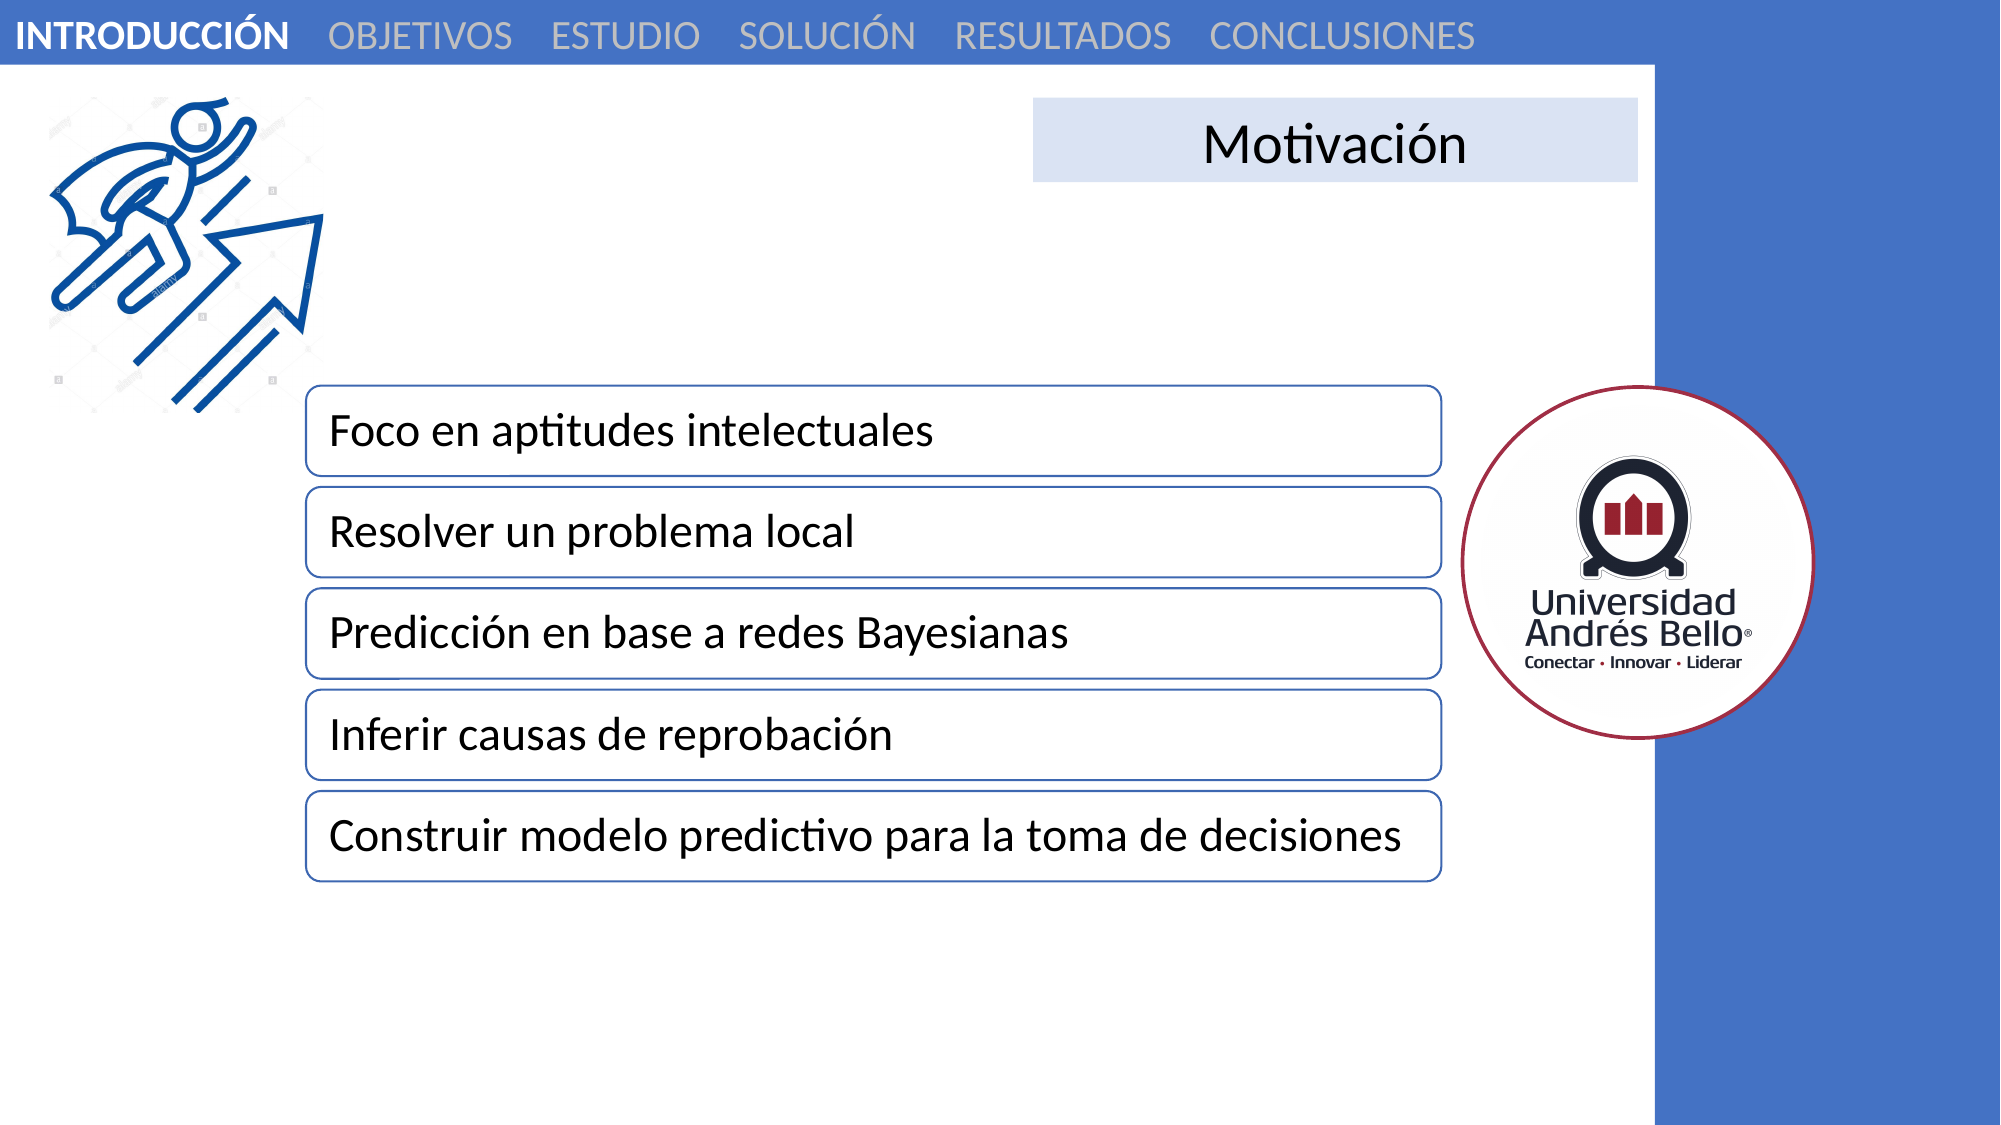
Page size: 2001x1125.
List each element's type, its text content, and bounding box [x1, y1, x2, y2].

text_box INTRODUCCIÓN OBJETIVOS ESTUDIO SOLUCIÓN RESULTADOS CONCLUSIONES [0, 0, 1655, 65]
text_box Motivación [1033, 97, 1638, 183]
text_box [1558, 385, 1718, 405]
text_box [1796, 483, 1815, 642]
picture [49, 97, 324, 413]
text_box [1558, 720, 1718, 740]
picture [1481, 405, 1796, 720]
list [305, 359, 1442, 908]
text_box [1461, 481, 1481, 644]
text_box [1654, 0, 2000, 1125]
